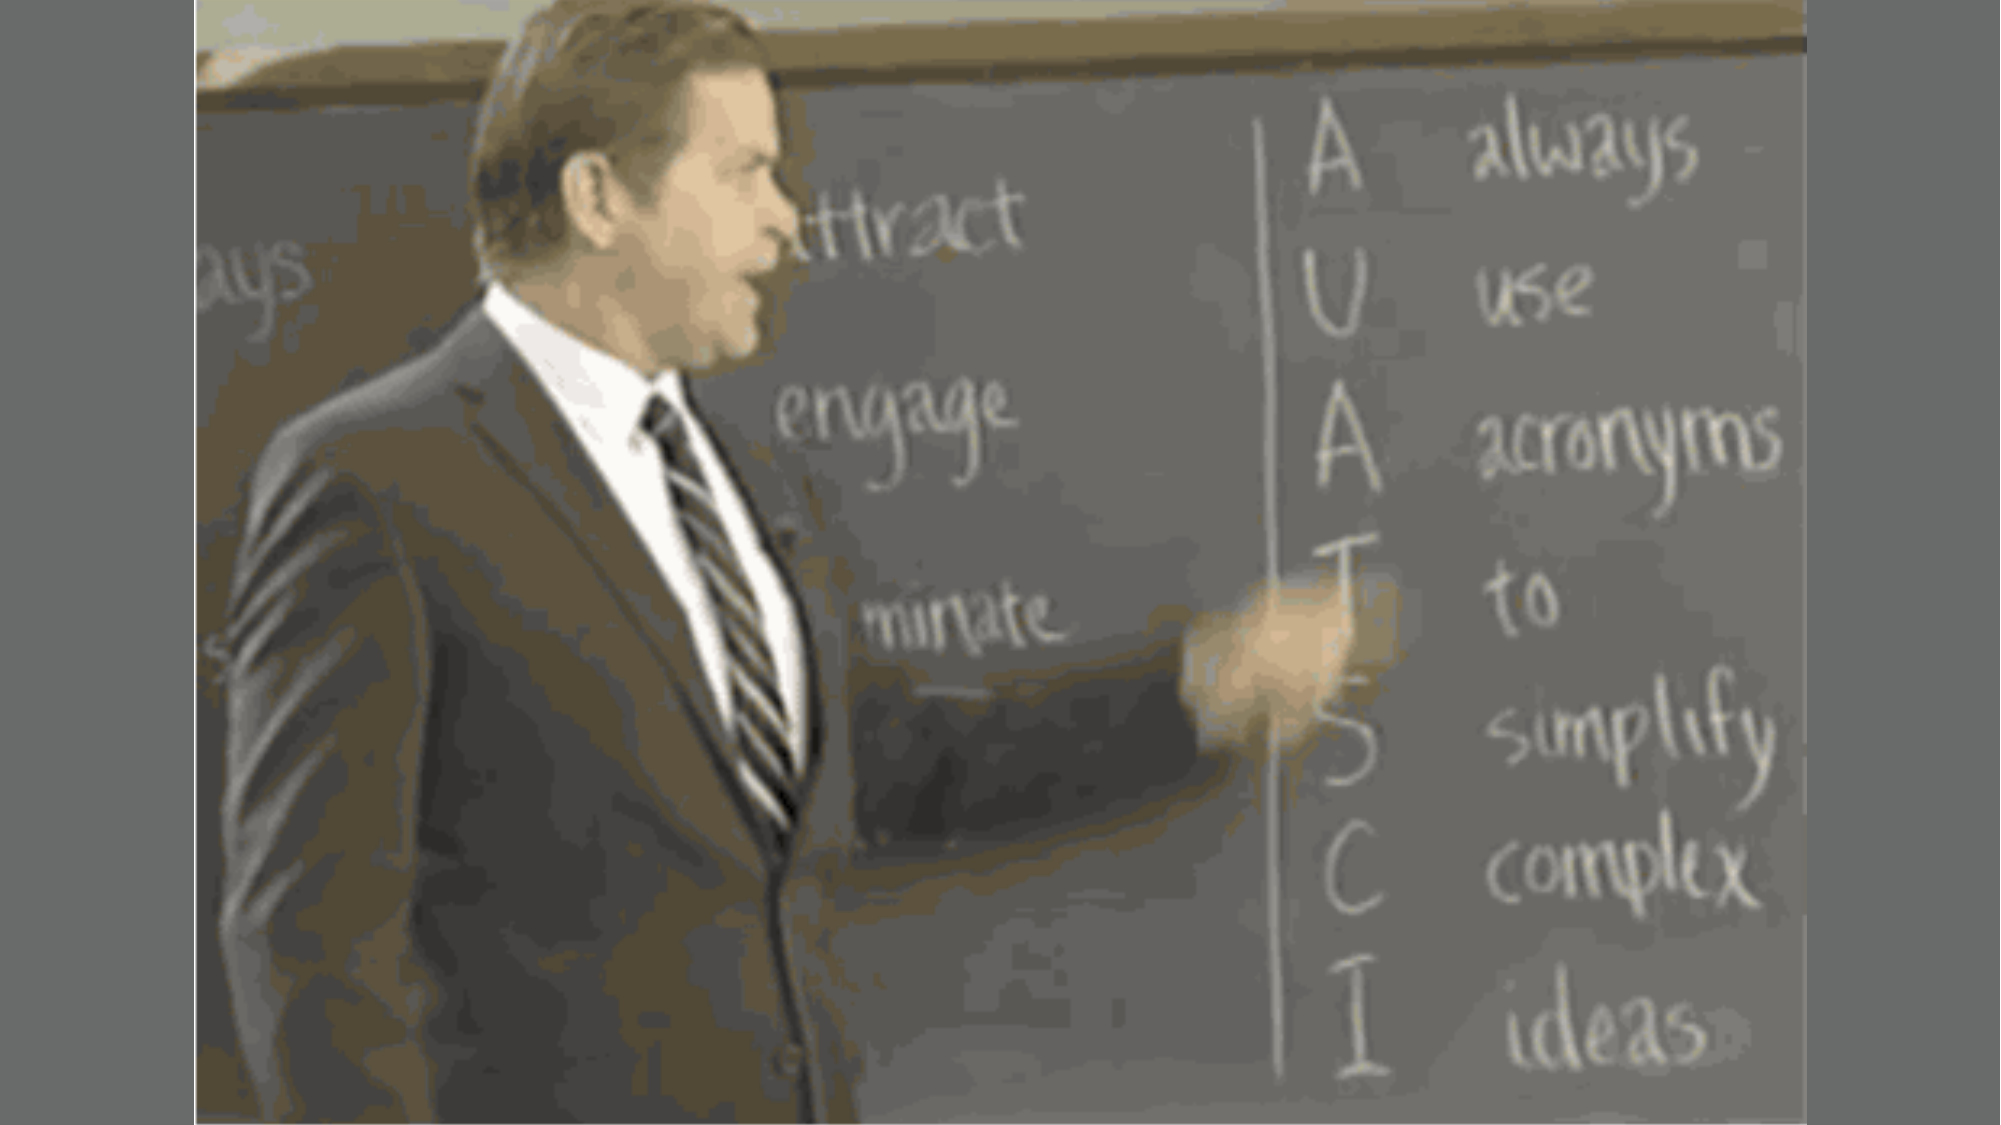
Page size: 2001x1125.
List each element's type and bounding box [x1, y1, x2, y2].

picture [194, 0, 1808, 1125]
